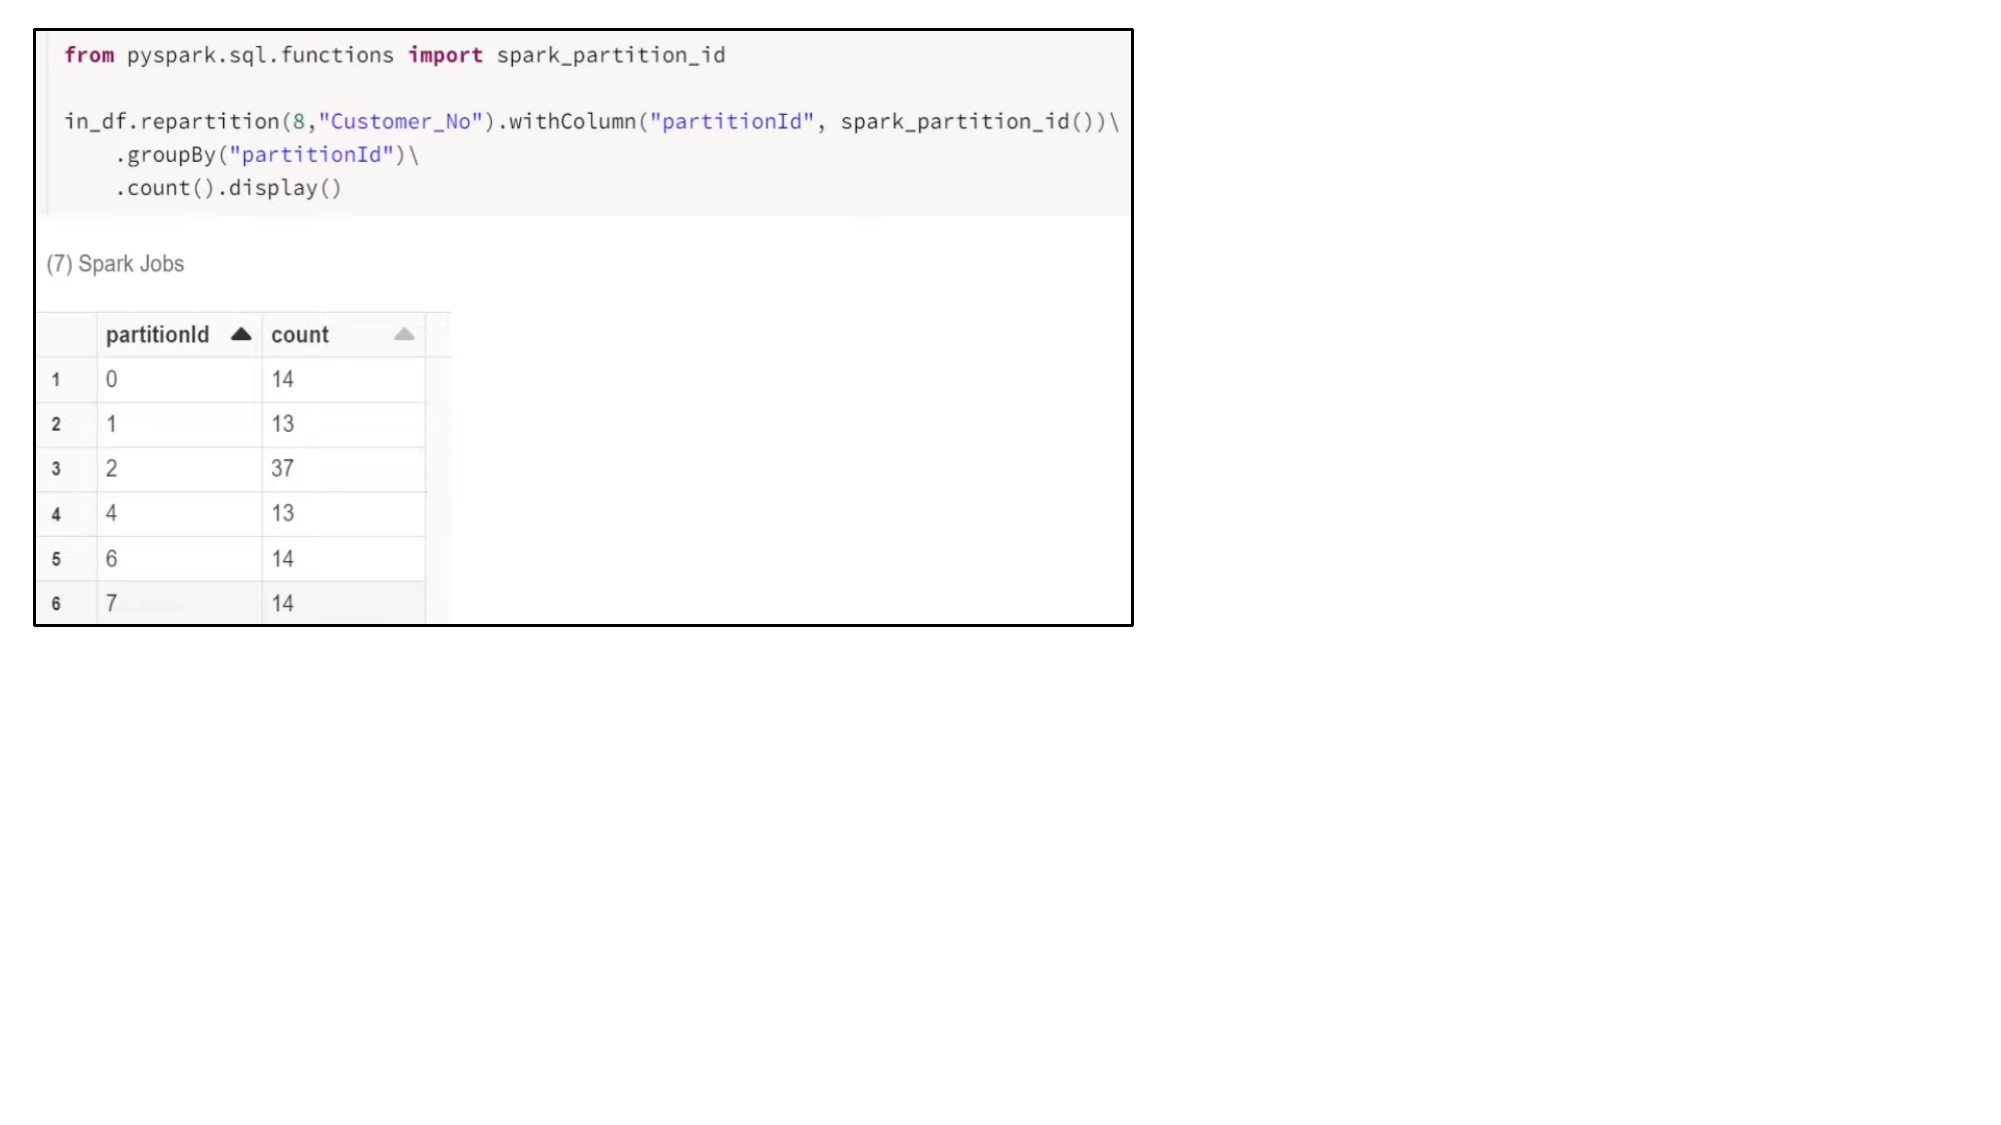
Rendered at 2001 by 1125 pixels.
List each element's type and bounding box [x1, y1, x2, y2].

picture [35, 30, 1132, 625]
